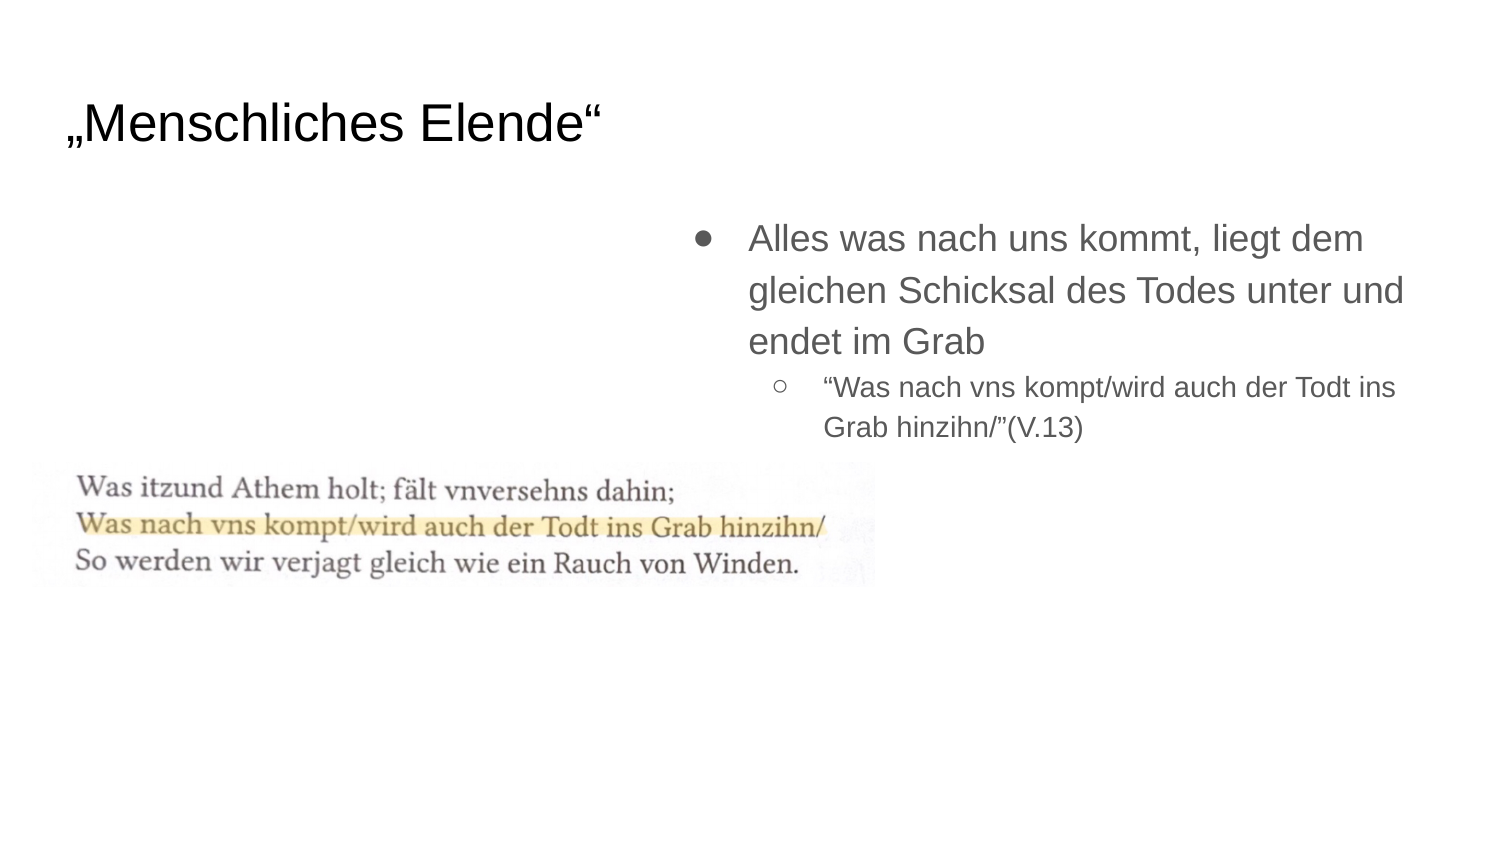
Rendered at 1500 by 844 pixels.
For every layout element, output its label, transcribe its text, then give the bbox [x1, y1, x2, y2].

title „Menschliches Elende“ [51, 72, 1449, 167]
list Alles was nach uns kommt, liegt dem gleichen Schicksal des Todes unter und endet im Grab “Was nach vns kompt/wird auch der Todt ins Grab hinzihn/”(V.13) [658, 192, 1449, 753]
picture [32, 461, 876, 587]
